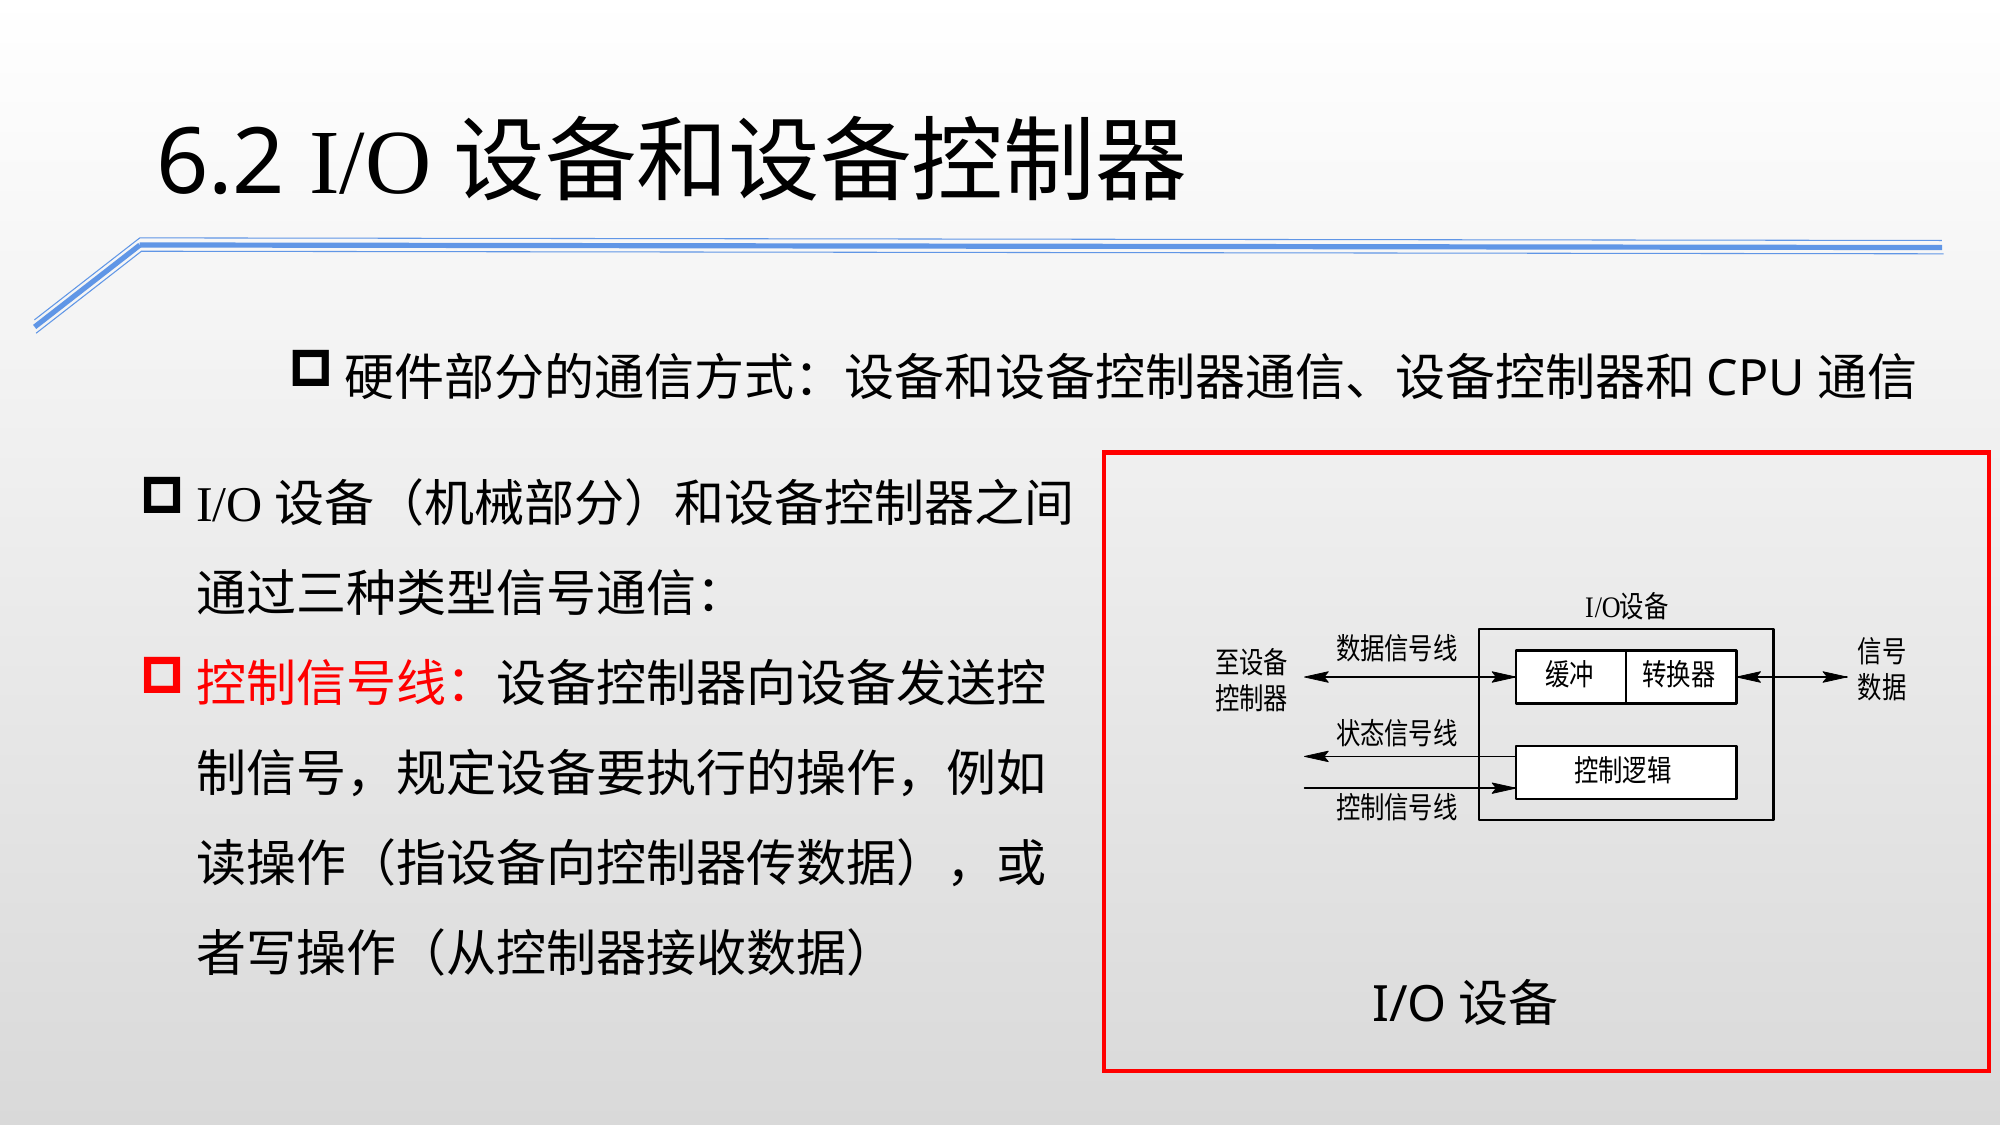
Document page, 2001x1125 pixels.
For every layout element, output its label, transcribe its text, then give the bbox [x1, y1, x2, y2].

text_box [1194, 577, 1929, 840]
text_box I/O设备（机械部分）和设备控制器之间通过三种类型信号通信： 控制信号线：设备控制器向设备发送控制信号，规定设备要执行的操作，例如读操作（指设备向控制器传数据），或者写操作（从控制器接收数据） [125, 434, 1092, 990]
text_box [34, 237, 1942, 244]
text_box 硬件部分的通信方式：设备和设备控制器通信、设备控制器和CPU通信 [273, 307, 1992, 710]
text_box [36, 251, 1944, 334]
text_box [1103, 452, 1990, 1072]
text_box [34, 244, 1942, 327]
text_box 6.2 I/O设备和设备控制器 [141, 94, 1570, 219]
